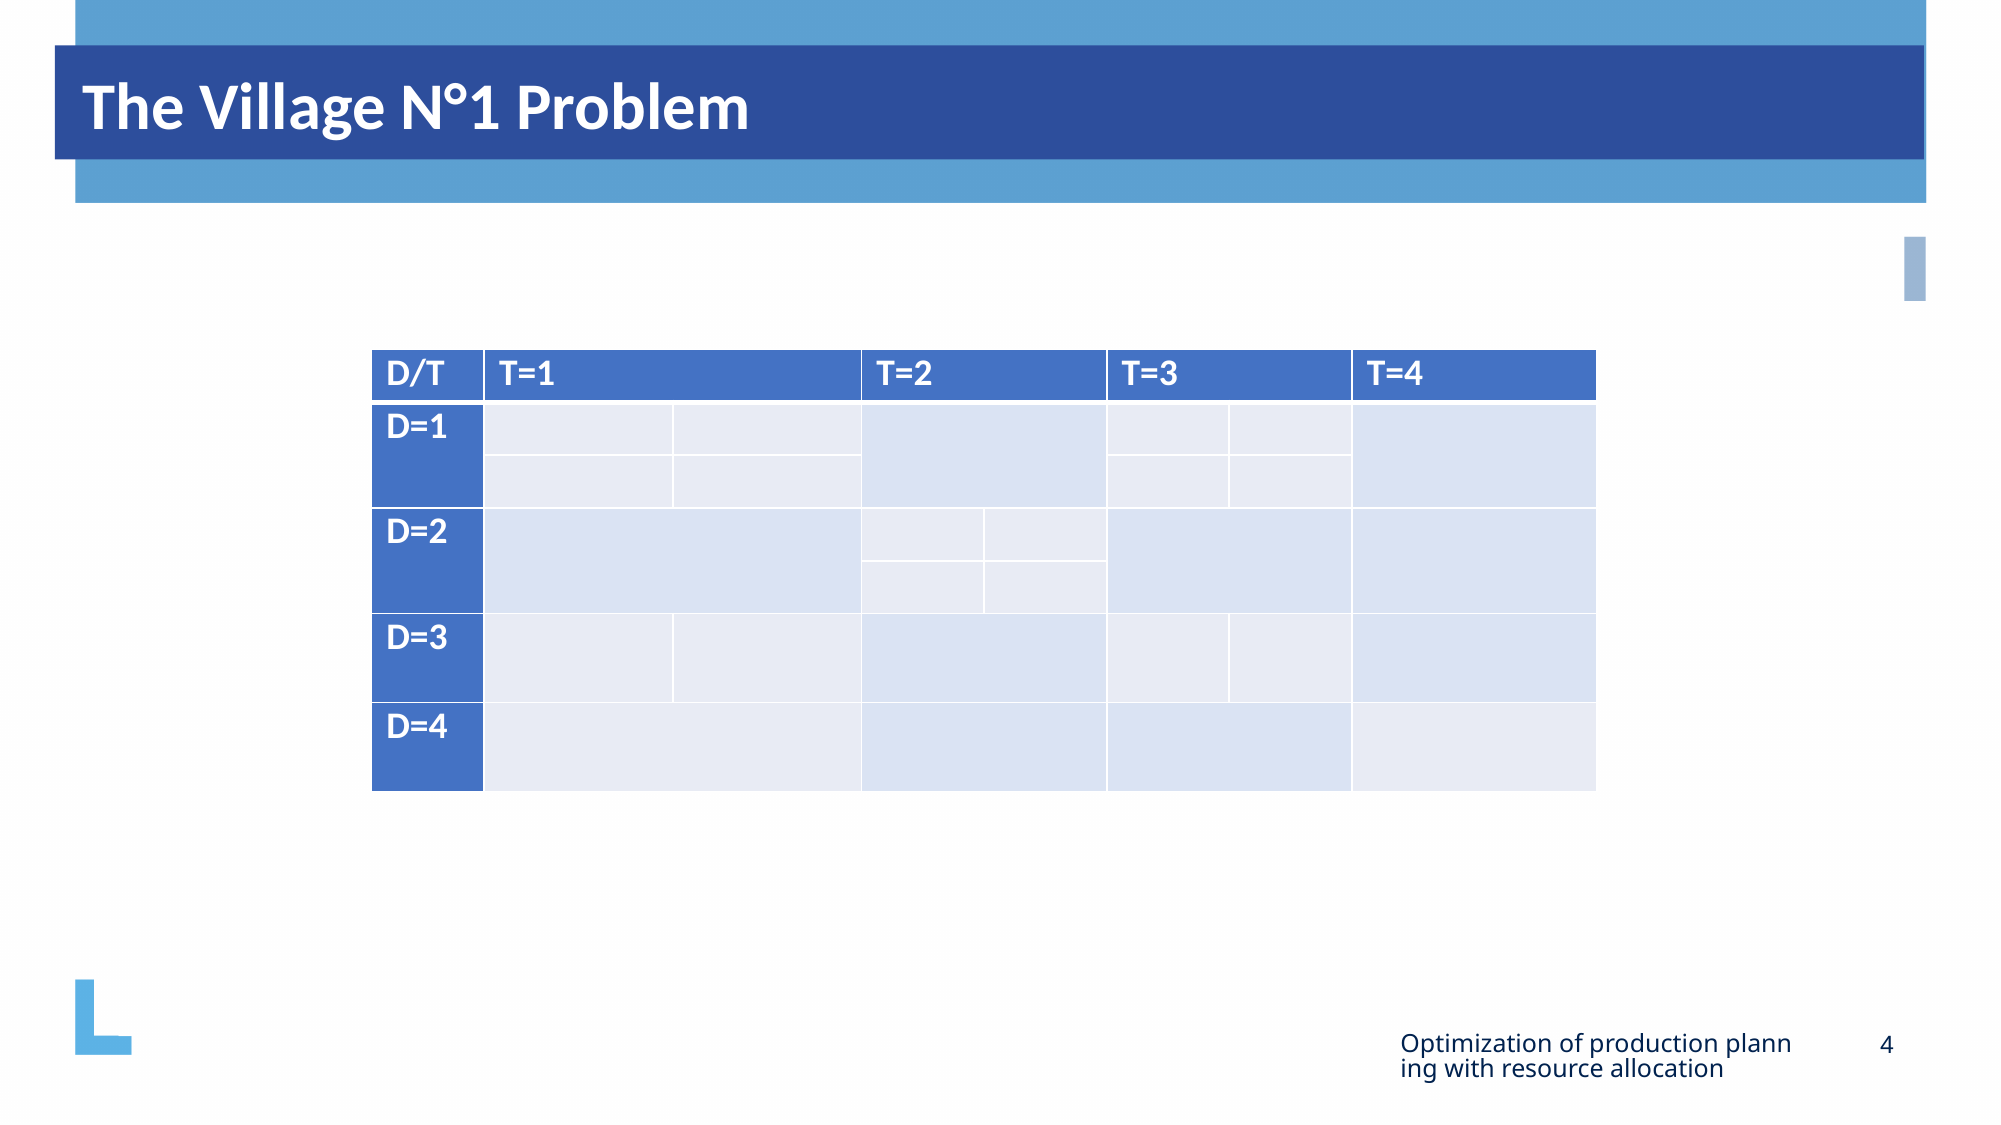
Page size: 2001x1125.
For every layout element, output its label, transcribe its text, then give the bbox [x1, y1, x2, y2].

picture [0, 0, 2001, 1125]
footer Optimization of production planning with resource allocation [1385, 1014, 1810, 1074]
title The Village N°1 Problem [67, 46, 1916, 161]
slide_number 4 [1827, 1014, 1909, 1074]
